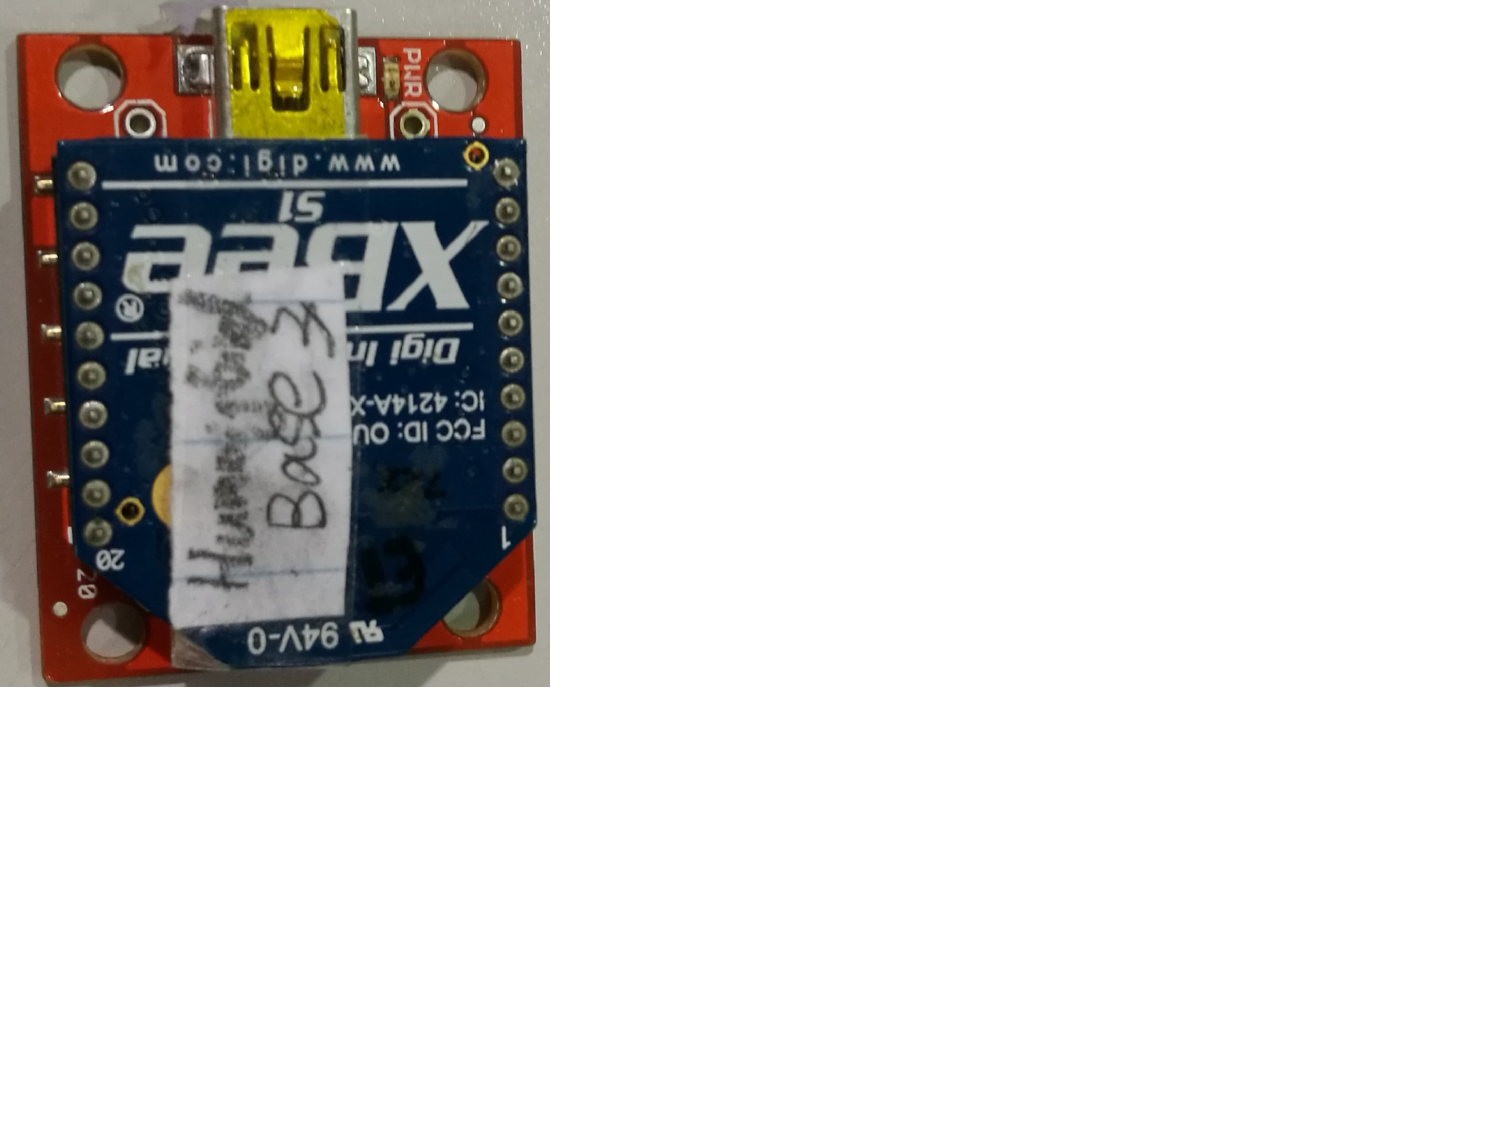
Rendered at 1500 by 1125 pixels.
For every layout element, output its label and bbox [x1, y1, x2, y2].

picture [0, 0, 551, 687]
